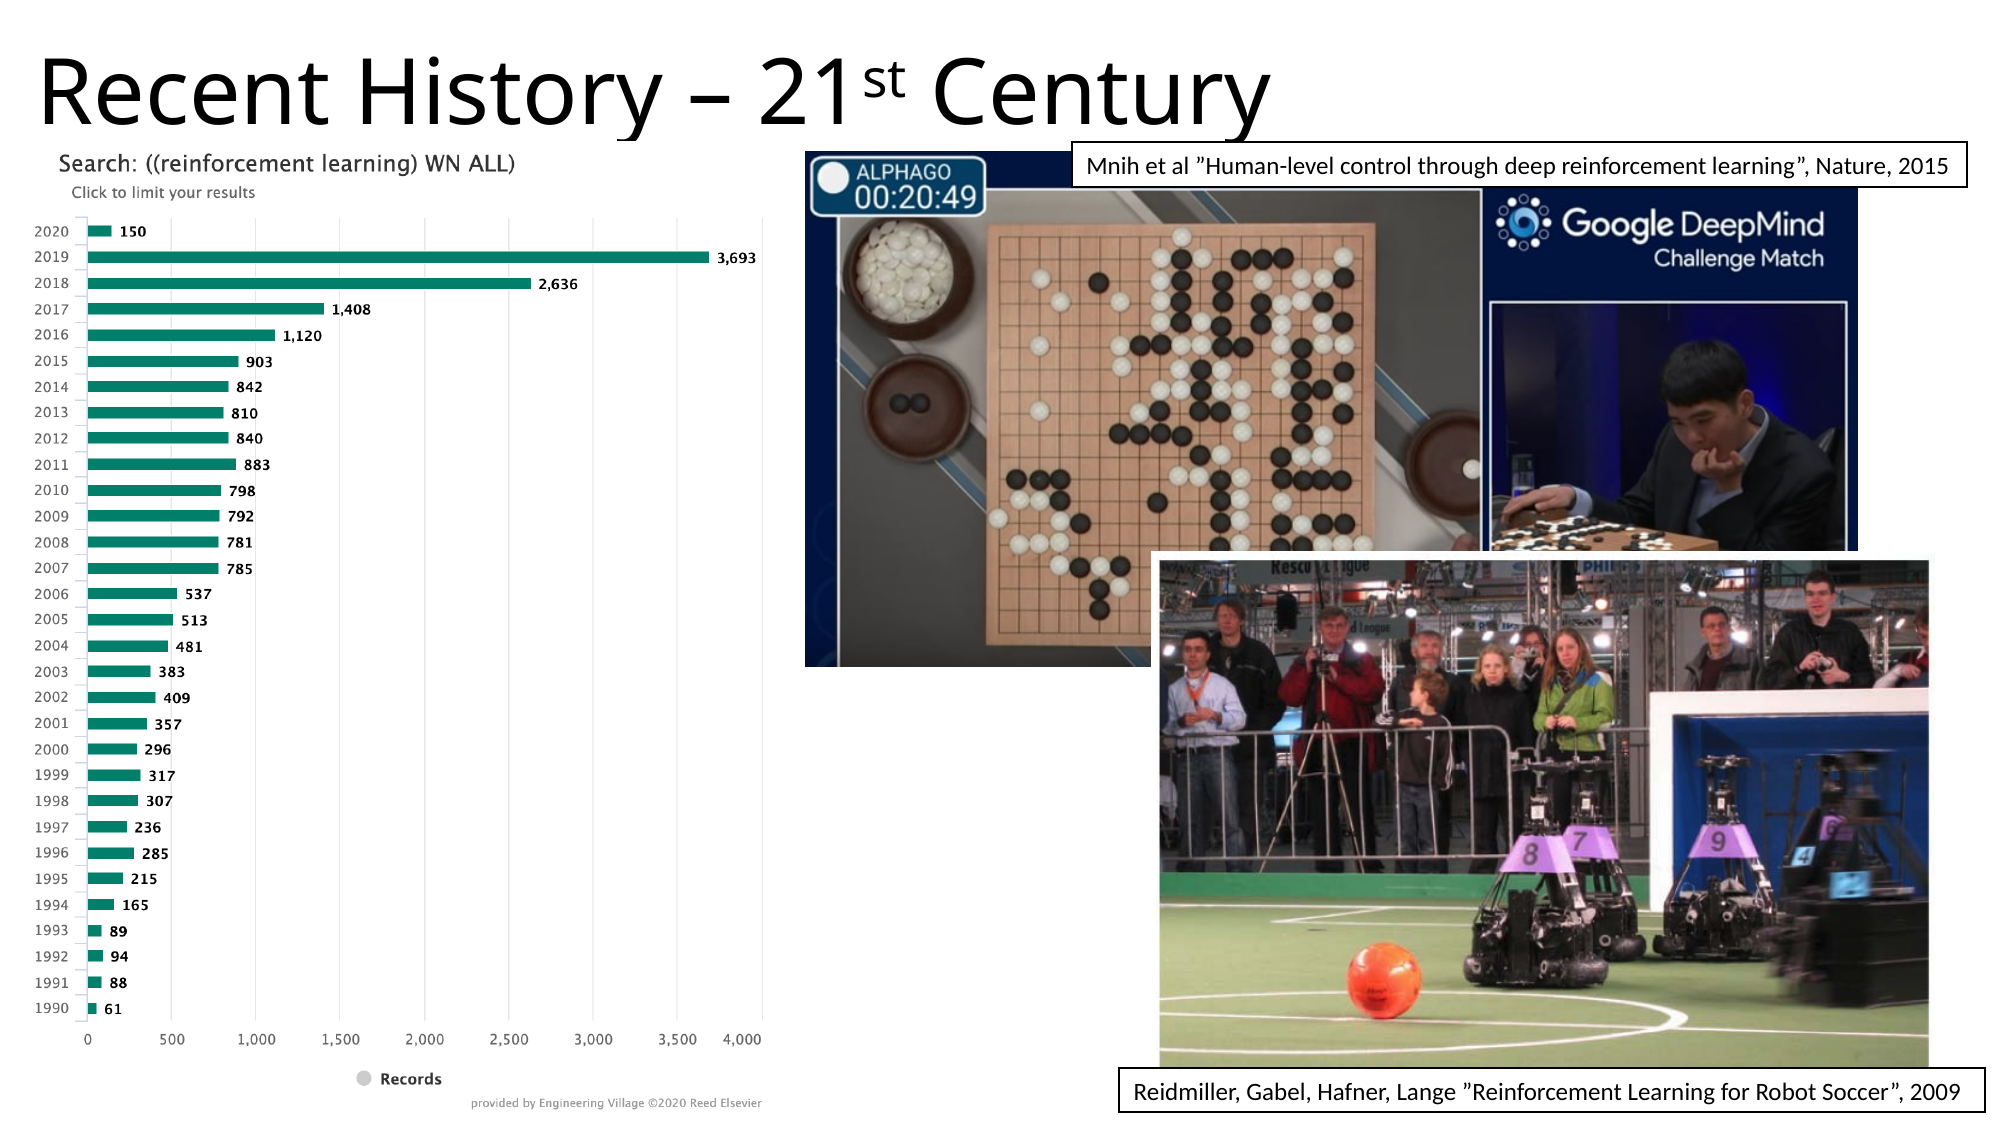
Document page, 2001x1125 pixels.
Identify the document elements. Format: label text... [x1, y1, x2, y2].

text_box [805, 141, 1967, 667]
text_box Recent History – 21st Century [21, 27, 1747, 163]
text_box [1119, 551, 1986, 1114]
picture [21, 141, 774, 1114]
